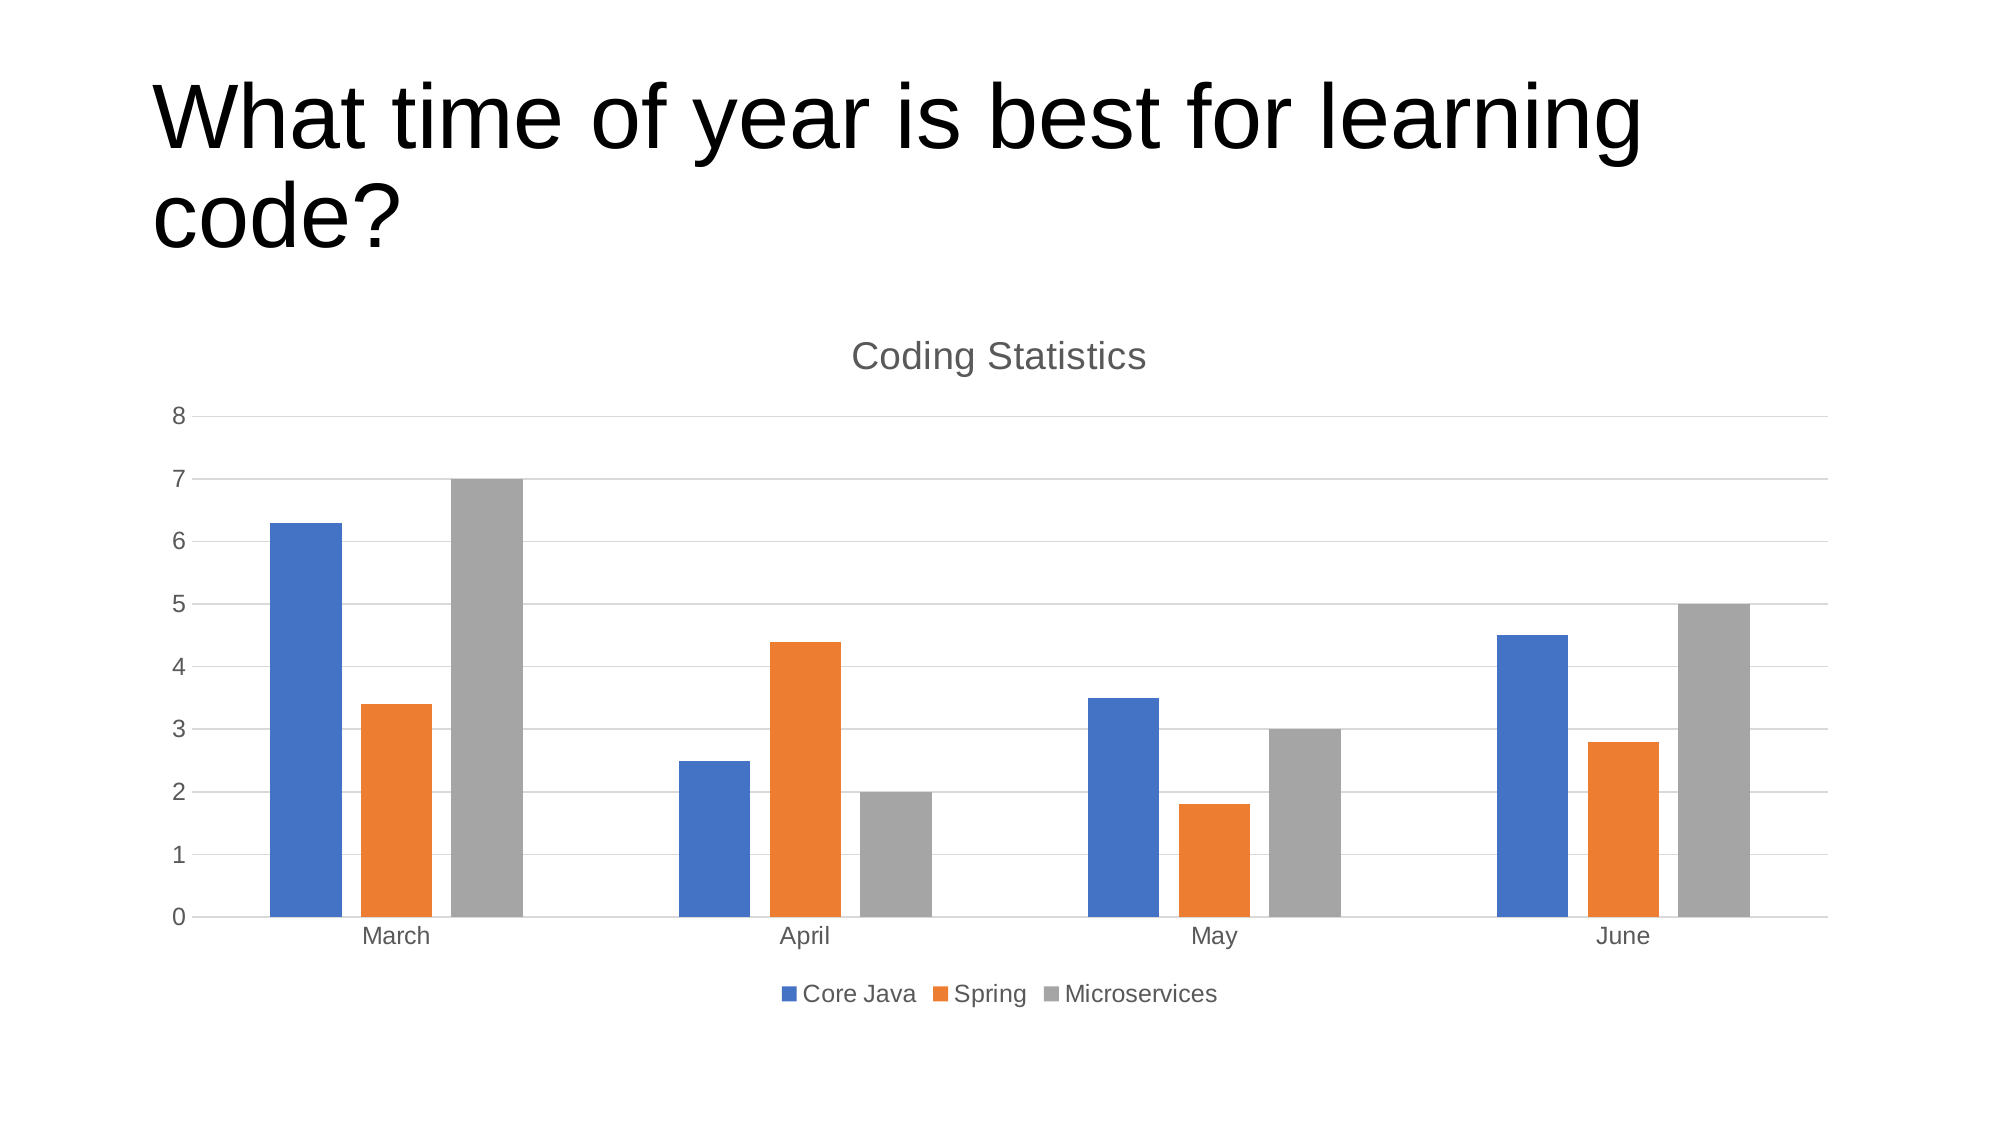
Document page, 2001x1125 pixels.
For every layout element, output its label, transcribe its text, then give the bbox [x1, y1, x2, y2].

title What time of year is best for learning code? [137, 59, 1863, 278]
chart [137, 299, 1863, 1014]
